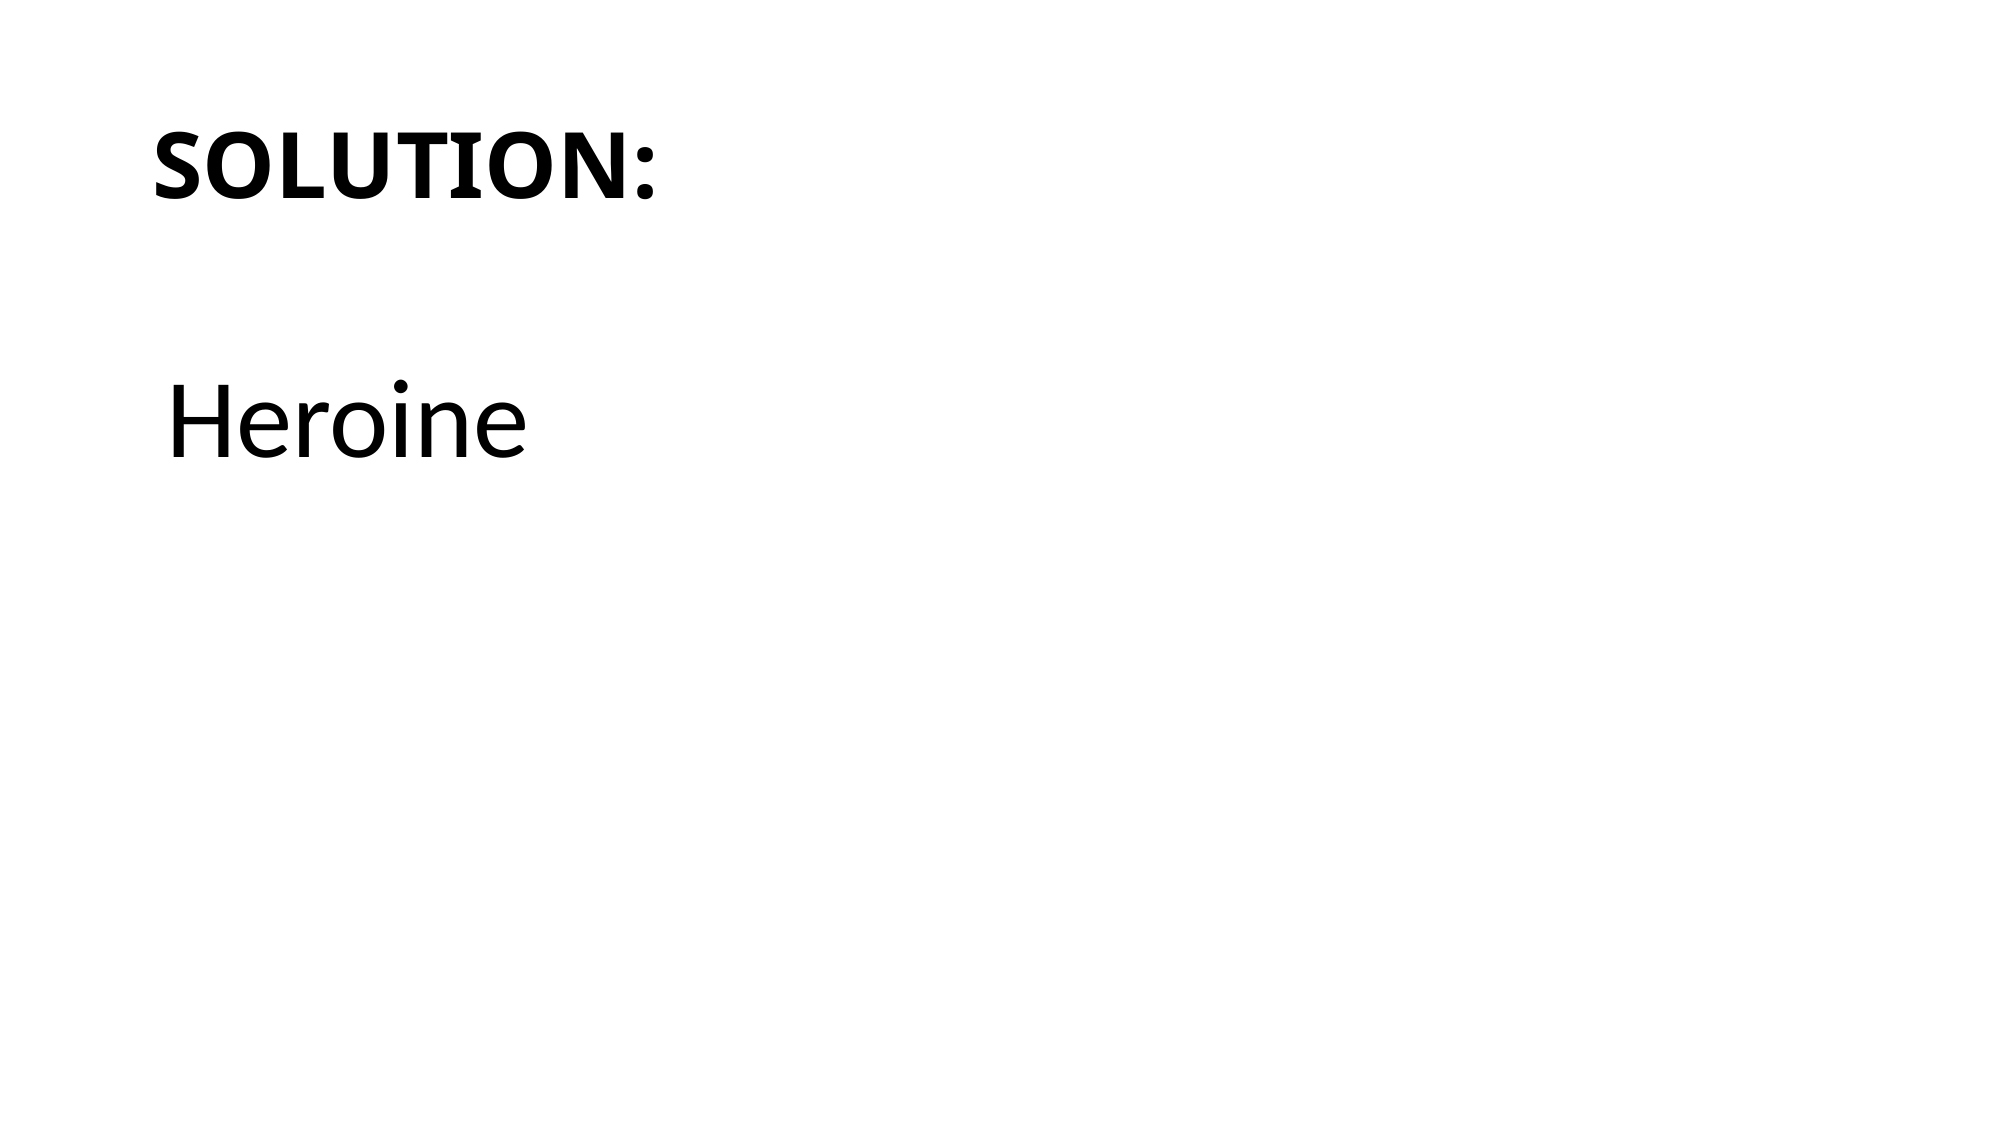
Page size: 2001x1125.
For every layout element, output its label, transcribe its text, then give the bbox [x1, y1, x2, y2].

text_box Heroine [151, 337, 1844, 488]
title SOLUTION: [137, 59, 1863, 278]
